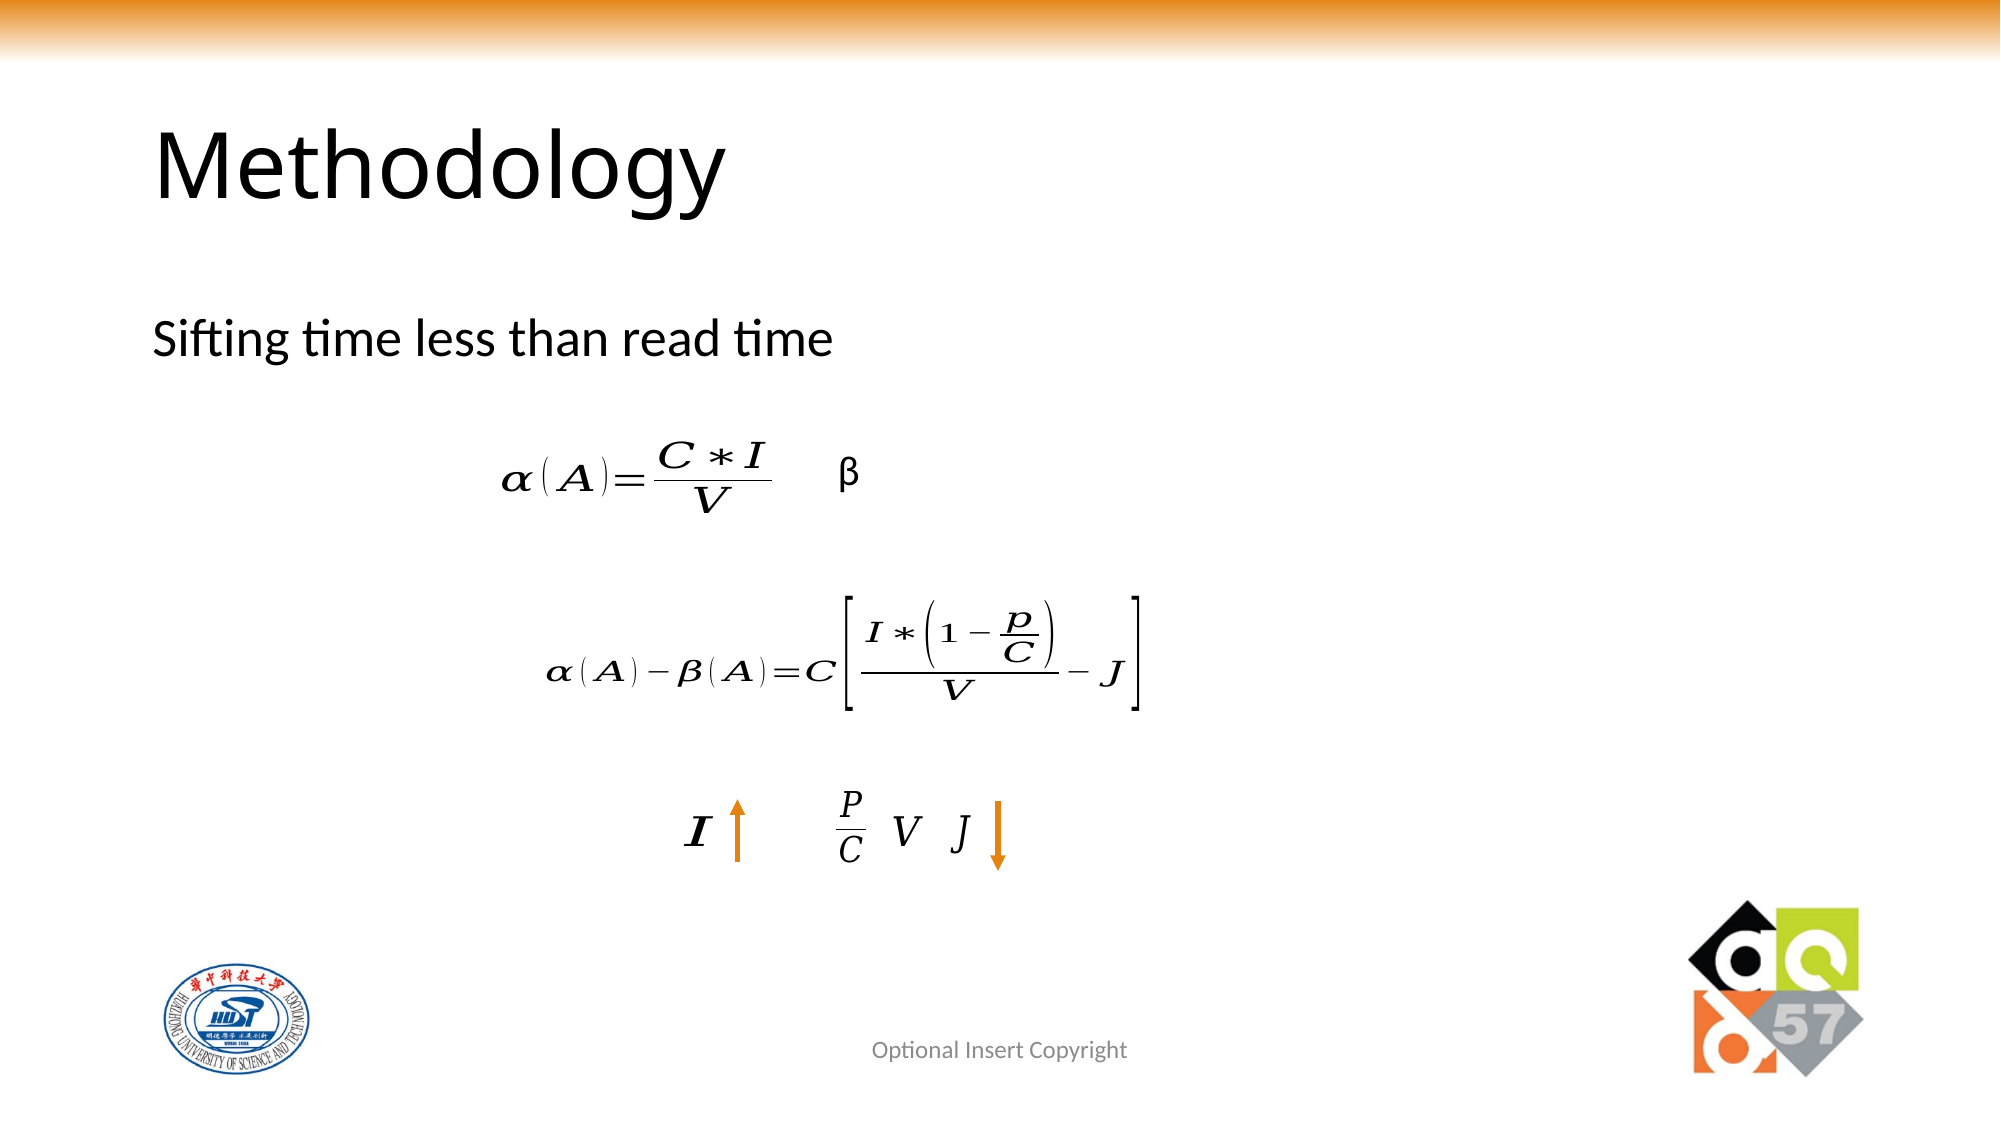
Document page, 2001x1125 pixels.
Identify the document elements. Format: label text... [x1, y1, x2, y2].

title Methodology [137, 59, 1863, 278]
picture [1688, 900, 1864, 1079]
picture [162, 962, 310, 1075]
footer Optional Insert Copyright [662, 1018, 1338, 1079]
list Sifting time less than read time [137, 302, 1863, 388]
